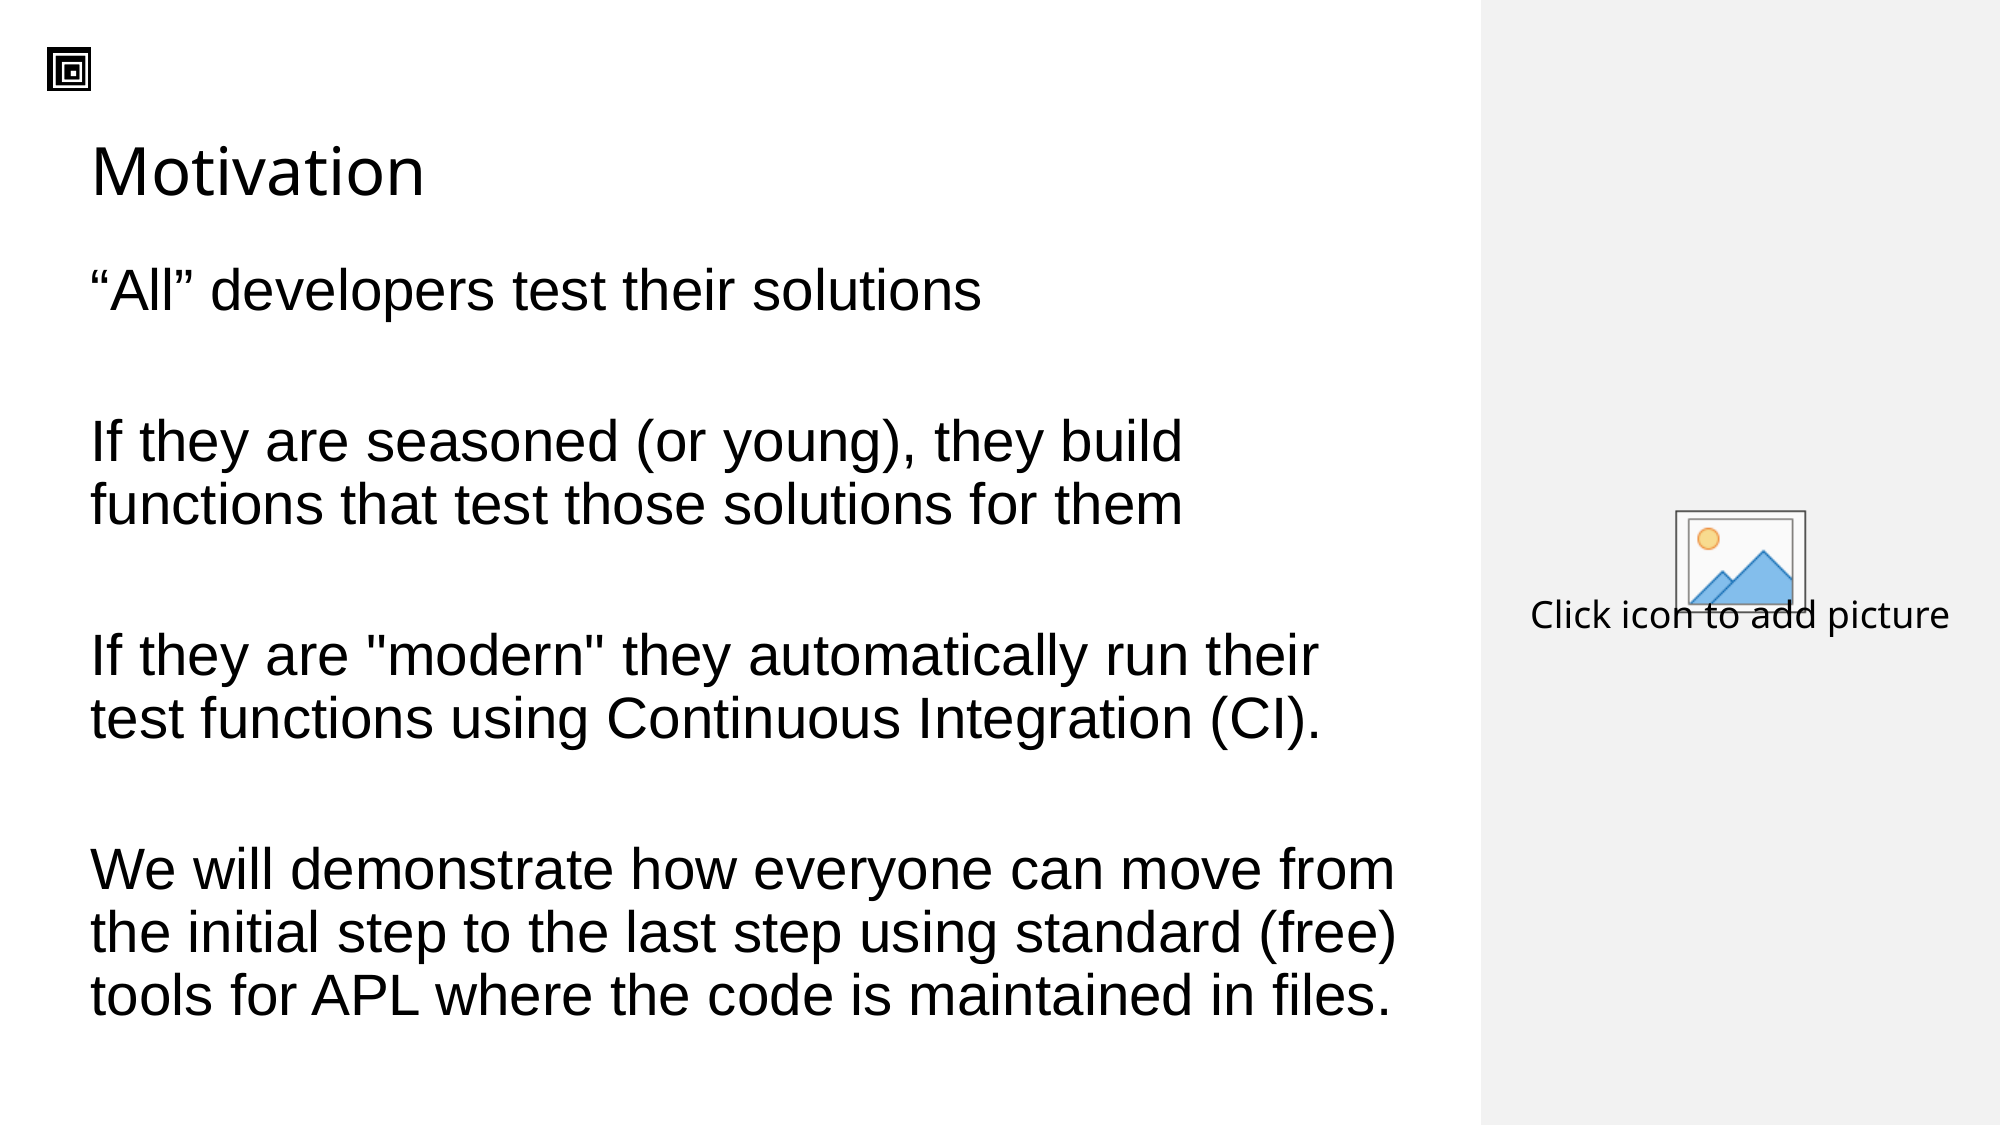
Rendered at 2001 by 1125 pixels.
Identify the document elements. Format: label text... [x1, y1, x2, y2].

picture [47, 47, 91, 91]
title Motivation [90, 138, 1423, 284]
list “All” developers test their solutions If they are seasoned (or young), they build functions that test those solutions for them If they are "modern" they automatically run their test functions using Continuous Integration (CI). We will demonstrate how everyone can move from the initial step to the last step using standard (free) tools for APL where the code is maintained in files. [90, 284, 1423, 1069]
picture [1481, 0, 2000, 1125]
